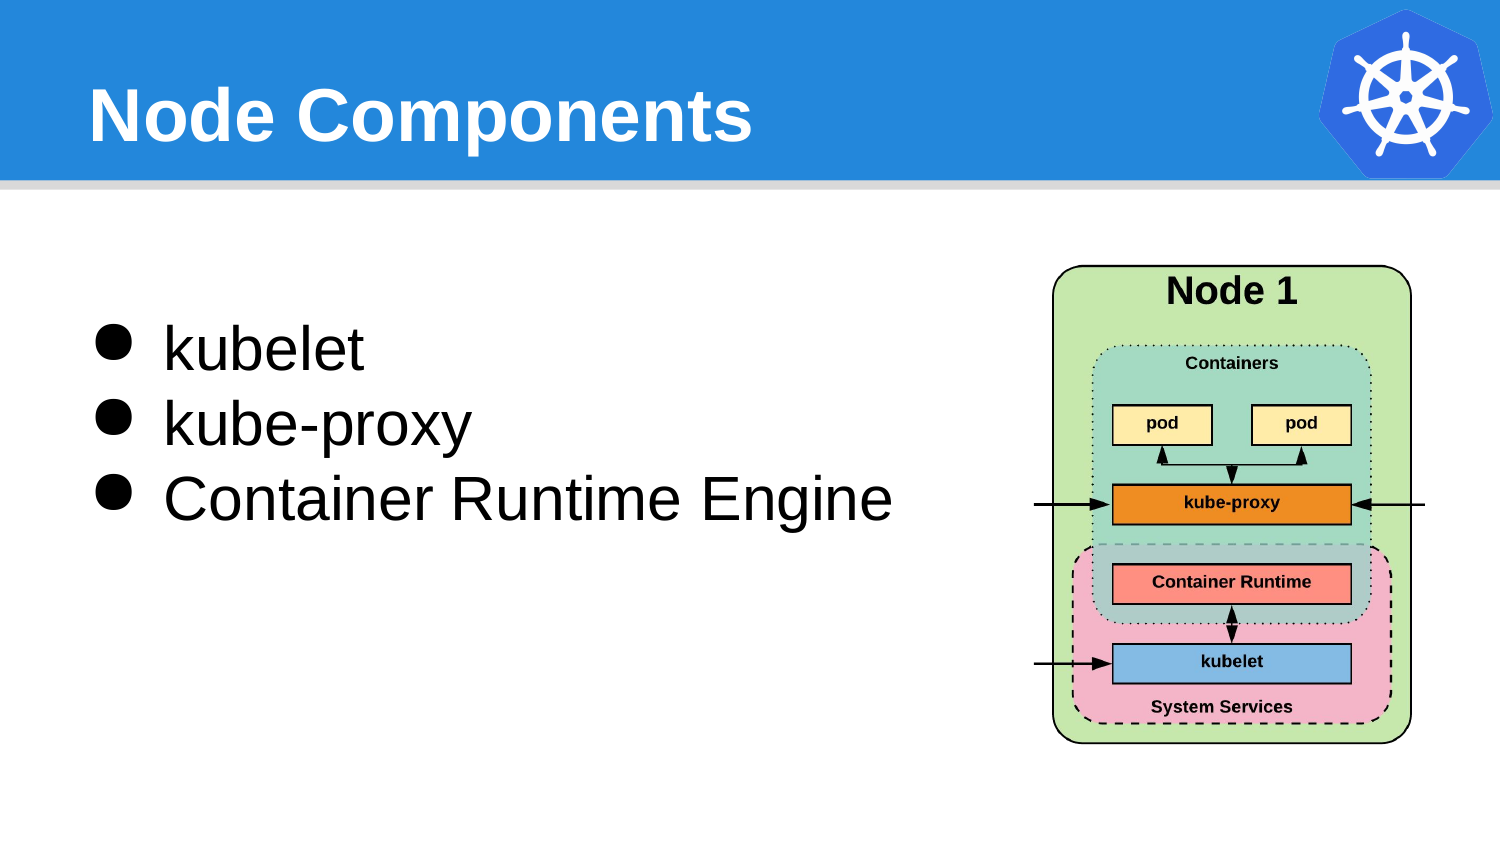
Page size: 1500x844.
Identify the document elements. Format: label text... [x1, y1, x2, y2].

text_box [1033, 248, 1425, 757]
picture [1318, 7, 1494, 182]
text_box kubelet kube-proxy Container Runtime Engine [86, 306, 899, 534]
title Node Components [86, 64, 758, 208]
